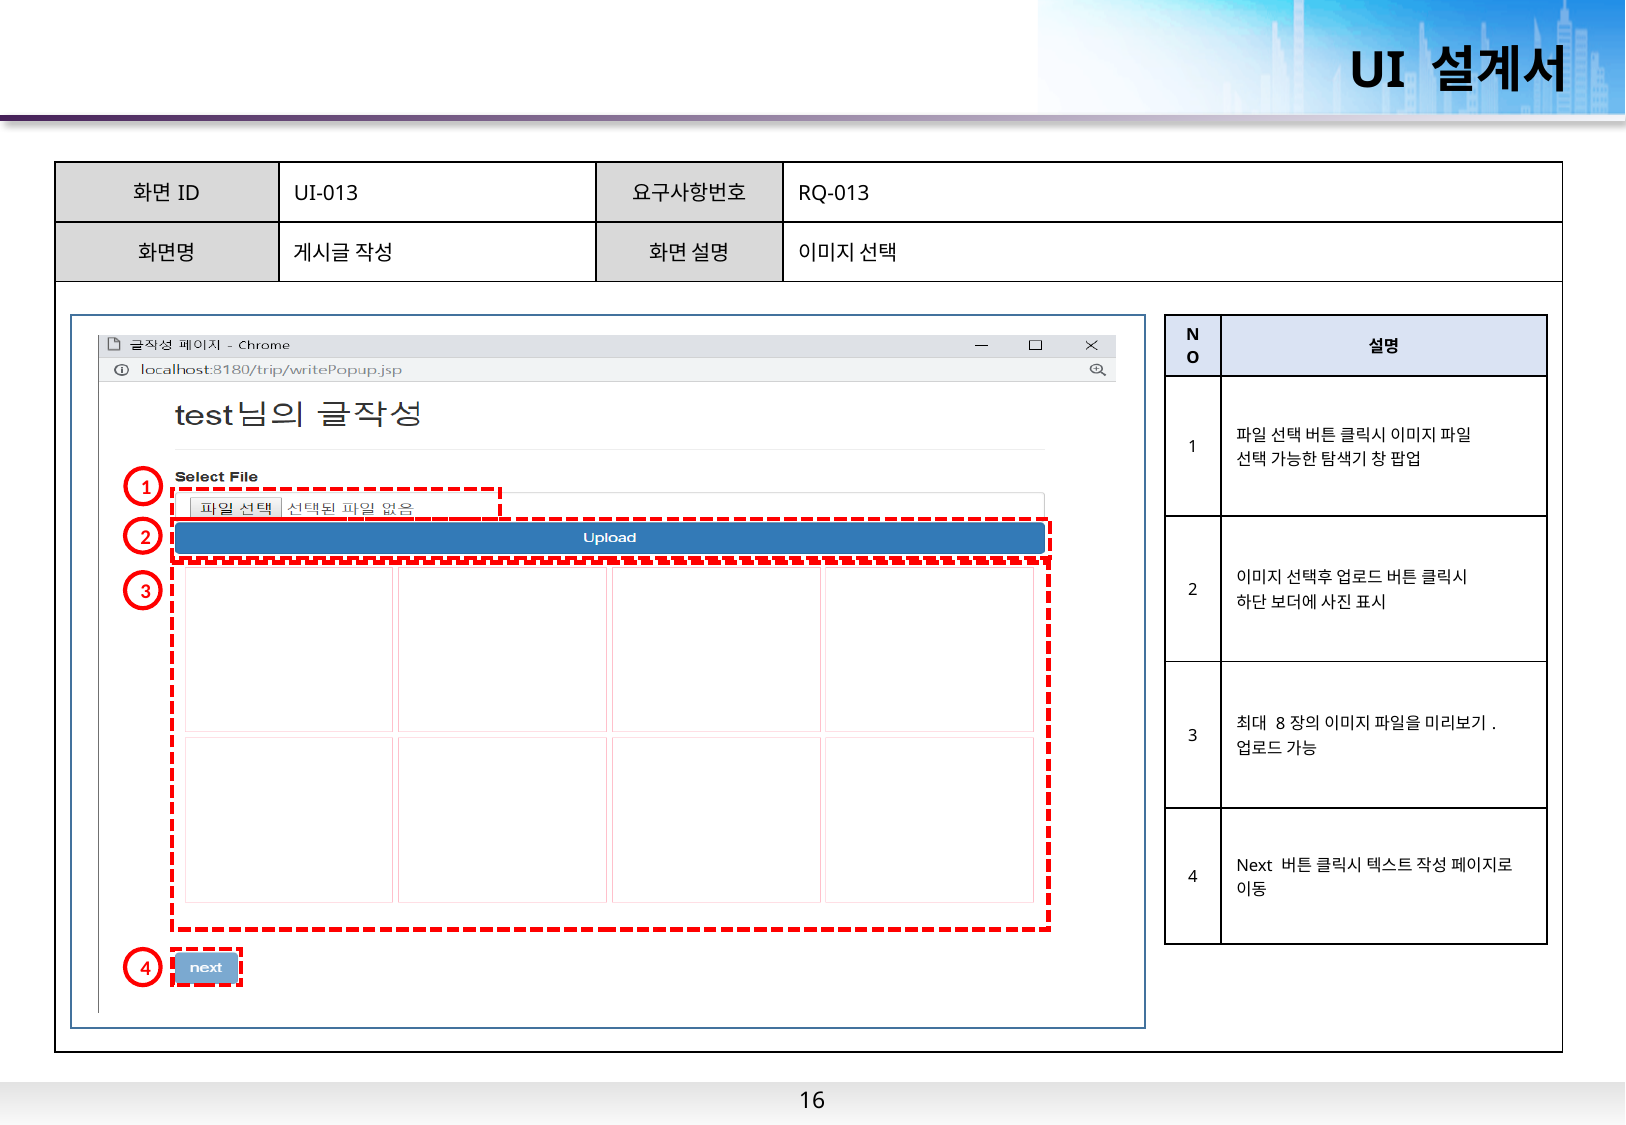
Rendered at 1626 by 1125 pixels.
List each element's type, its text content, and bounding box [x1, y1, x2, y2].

table_cell 이미지 선택 [784, 223, 1562, 281]
table_header NO [1166, 316, 1220, 375]
table_cell 화면 설명 [597, 223, 782, 281]
table_cell 이미지 선택후 업로드 버튼 클릭시 하단 보더에 사진 표시 [1222, 517, 1546, 661]
table_cell [56, 282, 1562, 1051]
table_cell 파일 선택 버튼 클릭시 이미지 파일 선택 가능한 탐색기 창 팝업 [1222, 377, 1546, 515]
table_header UI-013 [280, 163, 595, 221]
table_cell 최대 8장의 이미지 파일을 미리보기. 업로드 가능 [1222, 662, 1546, 807]
table_cell 게시글 작성 [280, 223, 595, 281]
text_box [70, 314, 1146, 1029]
table_header 요구사항번호 [597, 163, 782, 221]
table_header RQ-013 [784, 163, 1562, 221]
picture [1037, 0, 1625, 115]
table_header 설명 [1222, 316, 1546, 375]
table_cell 1 [1166, 377, 1220, 515]
table_header 화면ID [56, 163, 278, 221]
table_cell 4 [1166, 809, 1220, 943]
table_cell 화면명 [56, 223, 278, 281]
table_cell Next 버튼 클릭시 텍스트 작성 페이지로 이동 [1222, 809, 1546, 943]
table_cell 2 [1166, 517, 1220, 661]
picture [97, 335, 1116, 1013]
table_cell 3 [1166, 662, 1220, 807]
